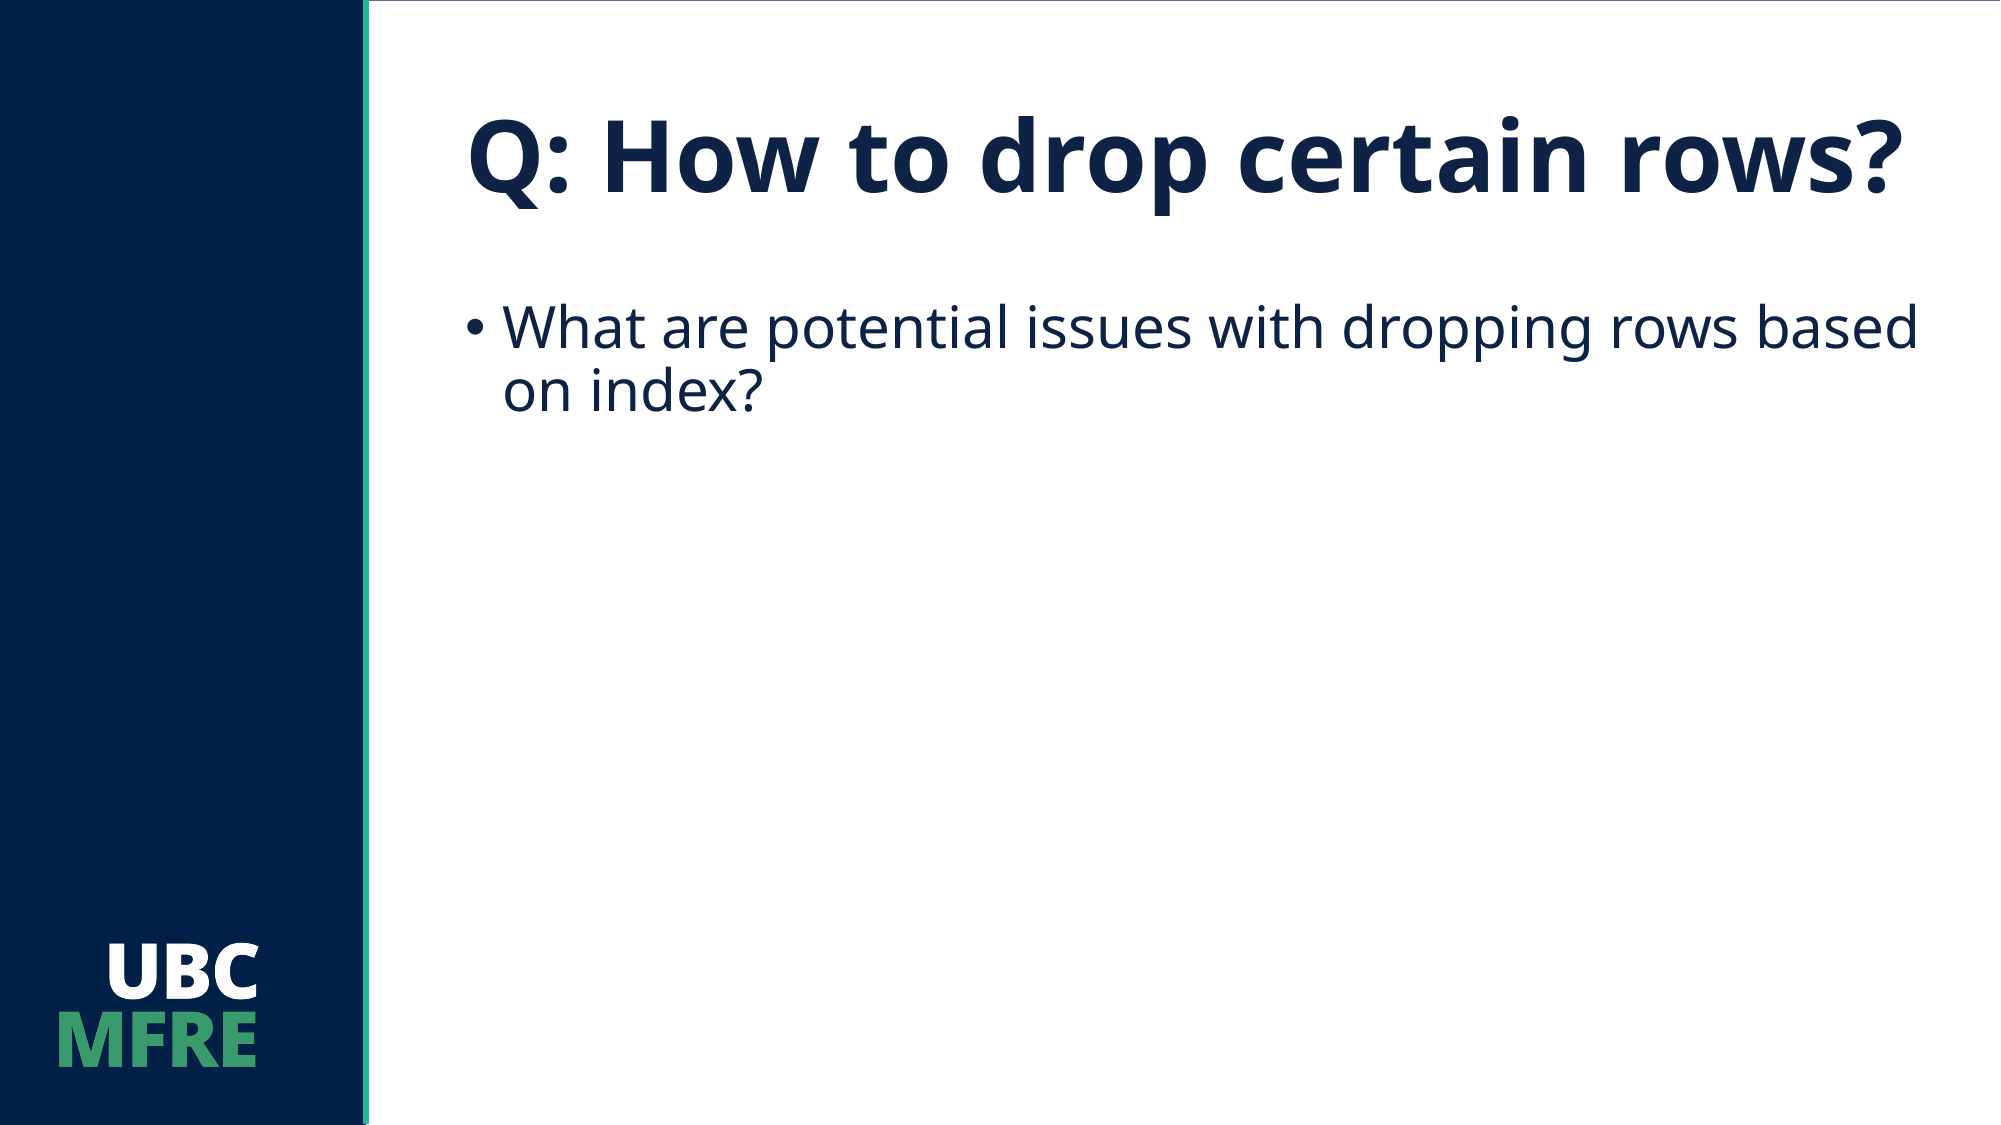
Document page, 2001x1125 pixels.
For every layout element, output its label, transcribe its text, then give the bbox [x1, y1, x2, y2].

list What are potential issues with dropping rows based on index? [450, 290, 1943, 1083]
picture [37, 928, 279, 1083]
title Q: How to drop certain rows? [450, 50, 1943, 269]
